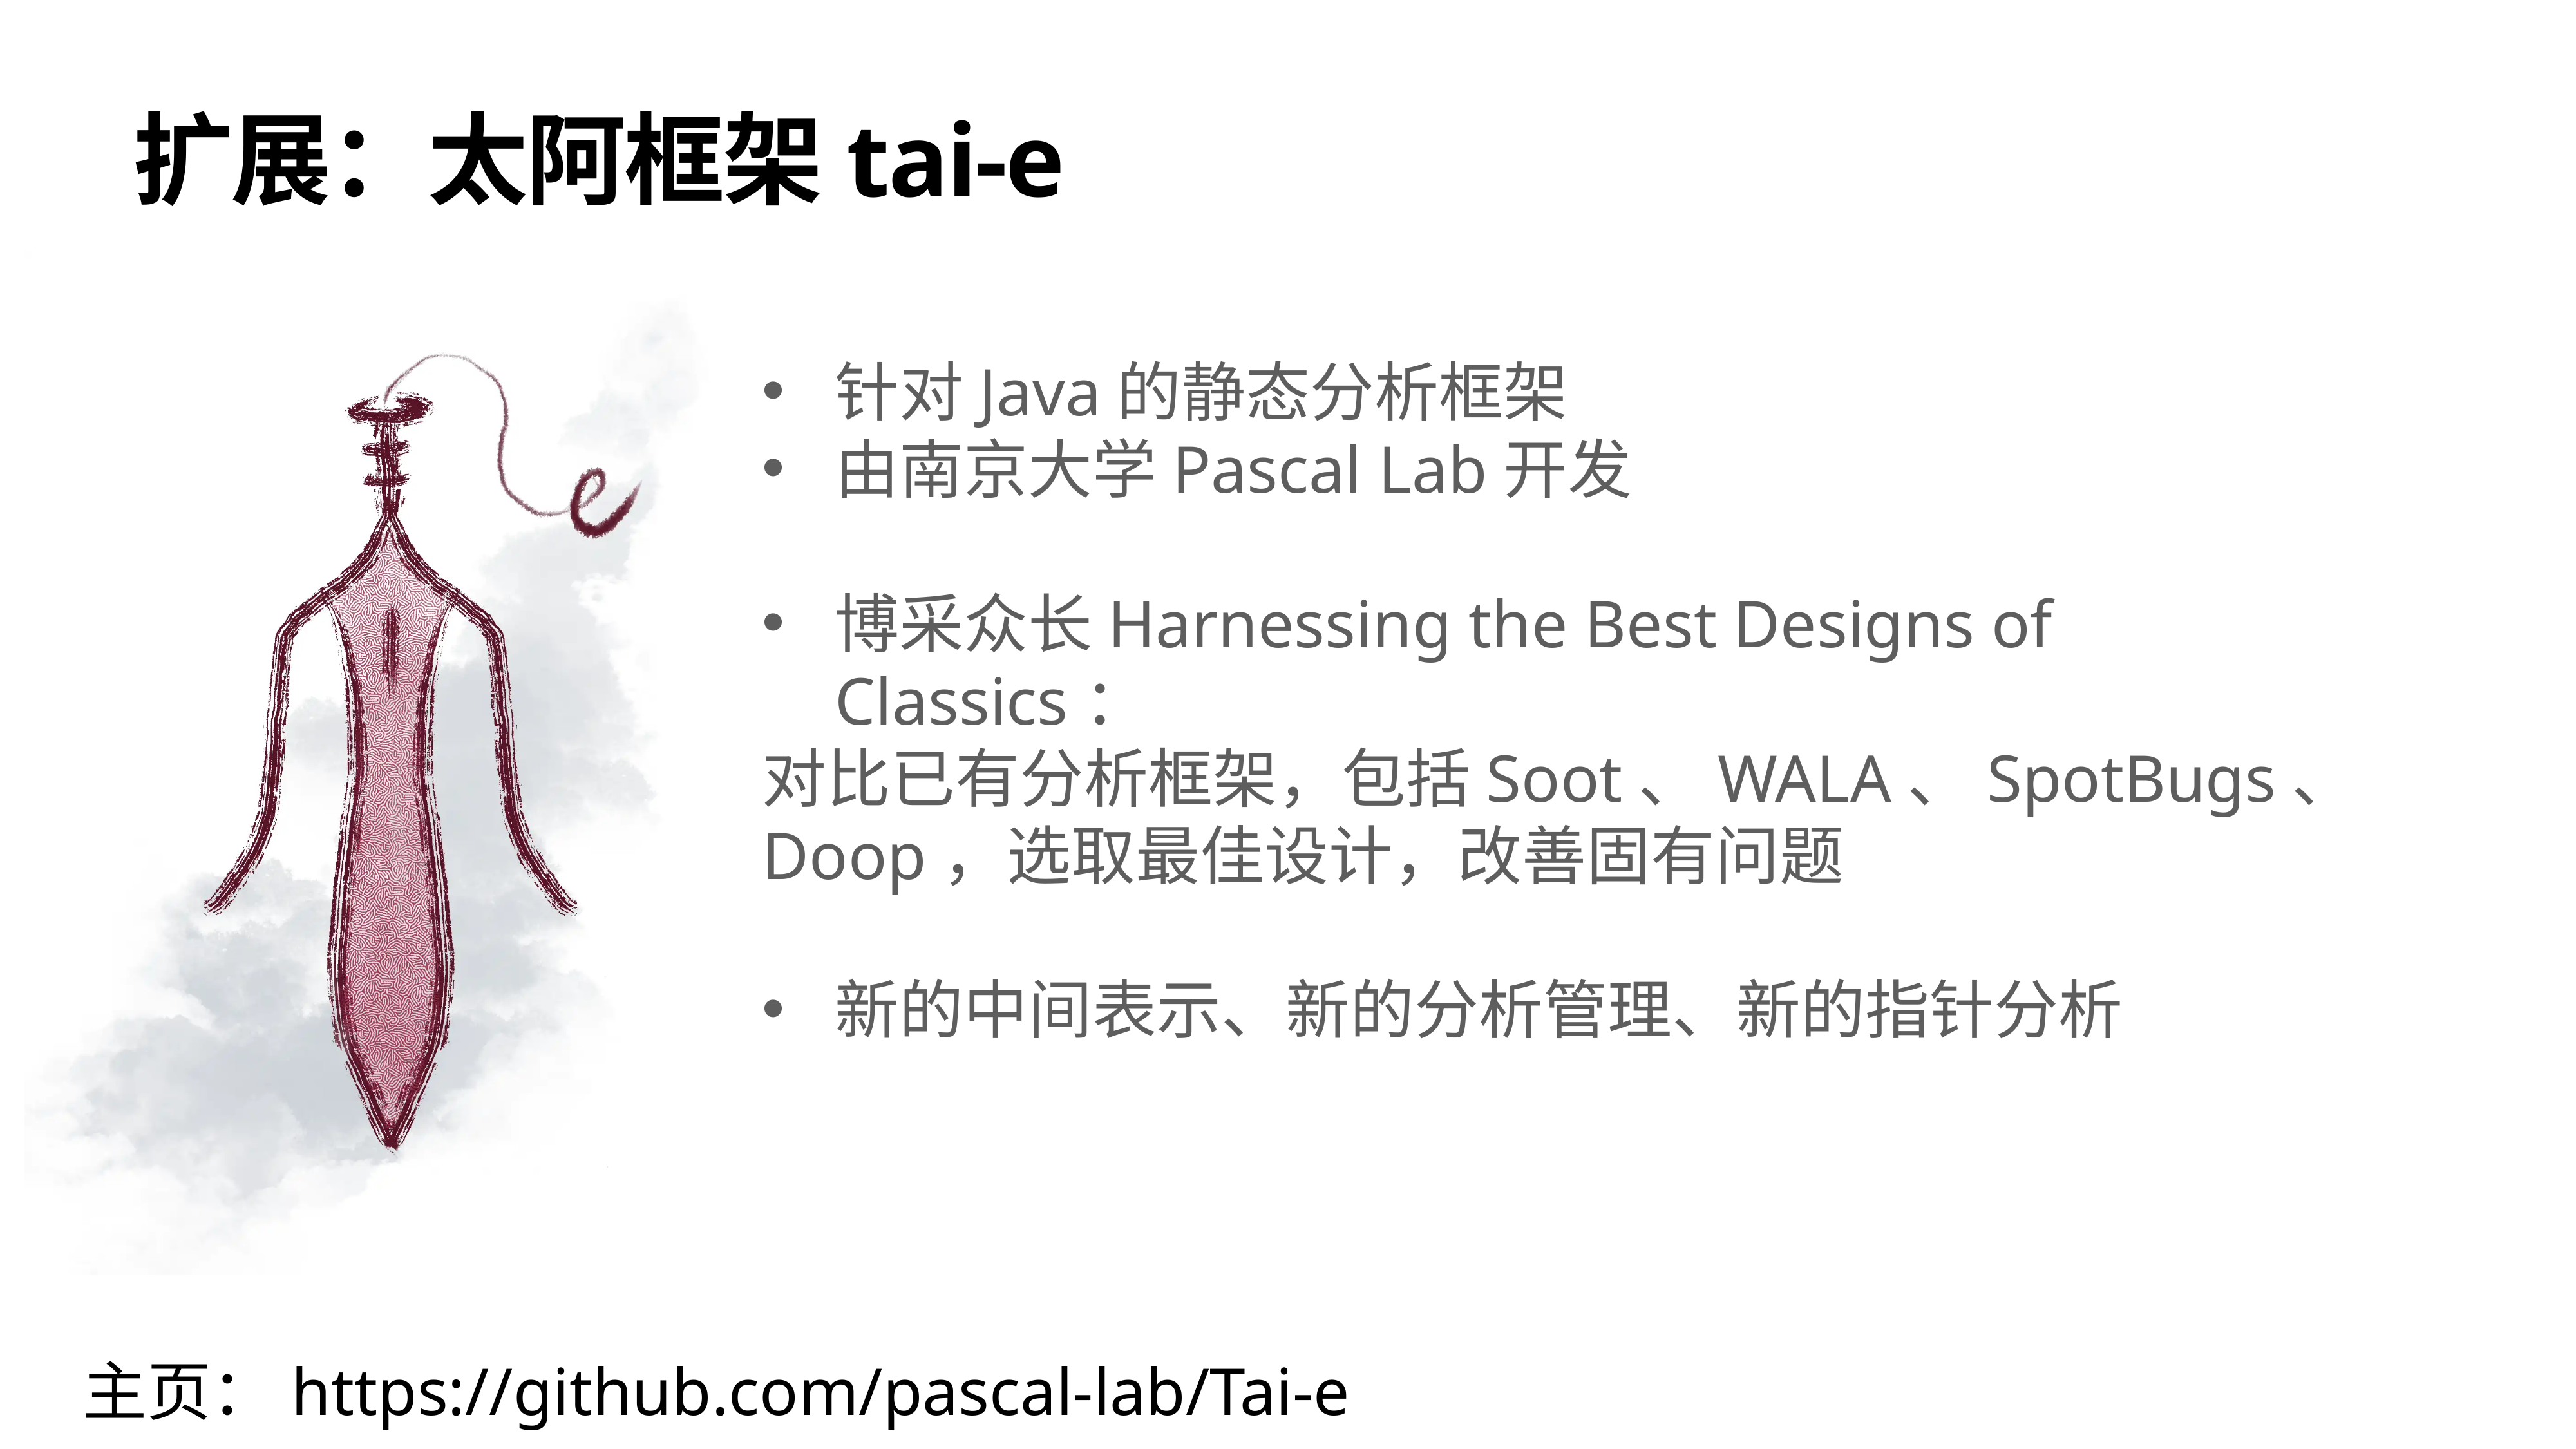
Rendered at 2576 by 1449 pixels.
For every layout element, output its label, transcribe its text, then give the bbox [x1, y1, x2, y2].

title 扩展：太阿框架tai-e [127, 113, 2449, 266]
text_box 主页：https://github.com/pascal-lab/Tai-e [77, 1345, 1356, 1434]
picture [24, 251, 757, 1276]
text_box 针对Java的静态分析框架 由南京大学Pascal Lab开发 博采众长Harnessing the Best Designs of Classics： 对比已有分析框架，包括Soot、WALA、SpotBugs、Doop，选取最佳设计，改善固有问题 新的中间表示、新的分析管理、新的指针分析 [757, 345, 2367, 1052]
